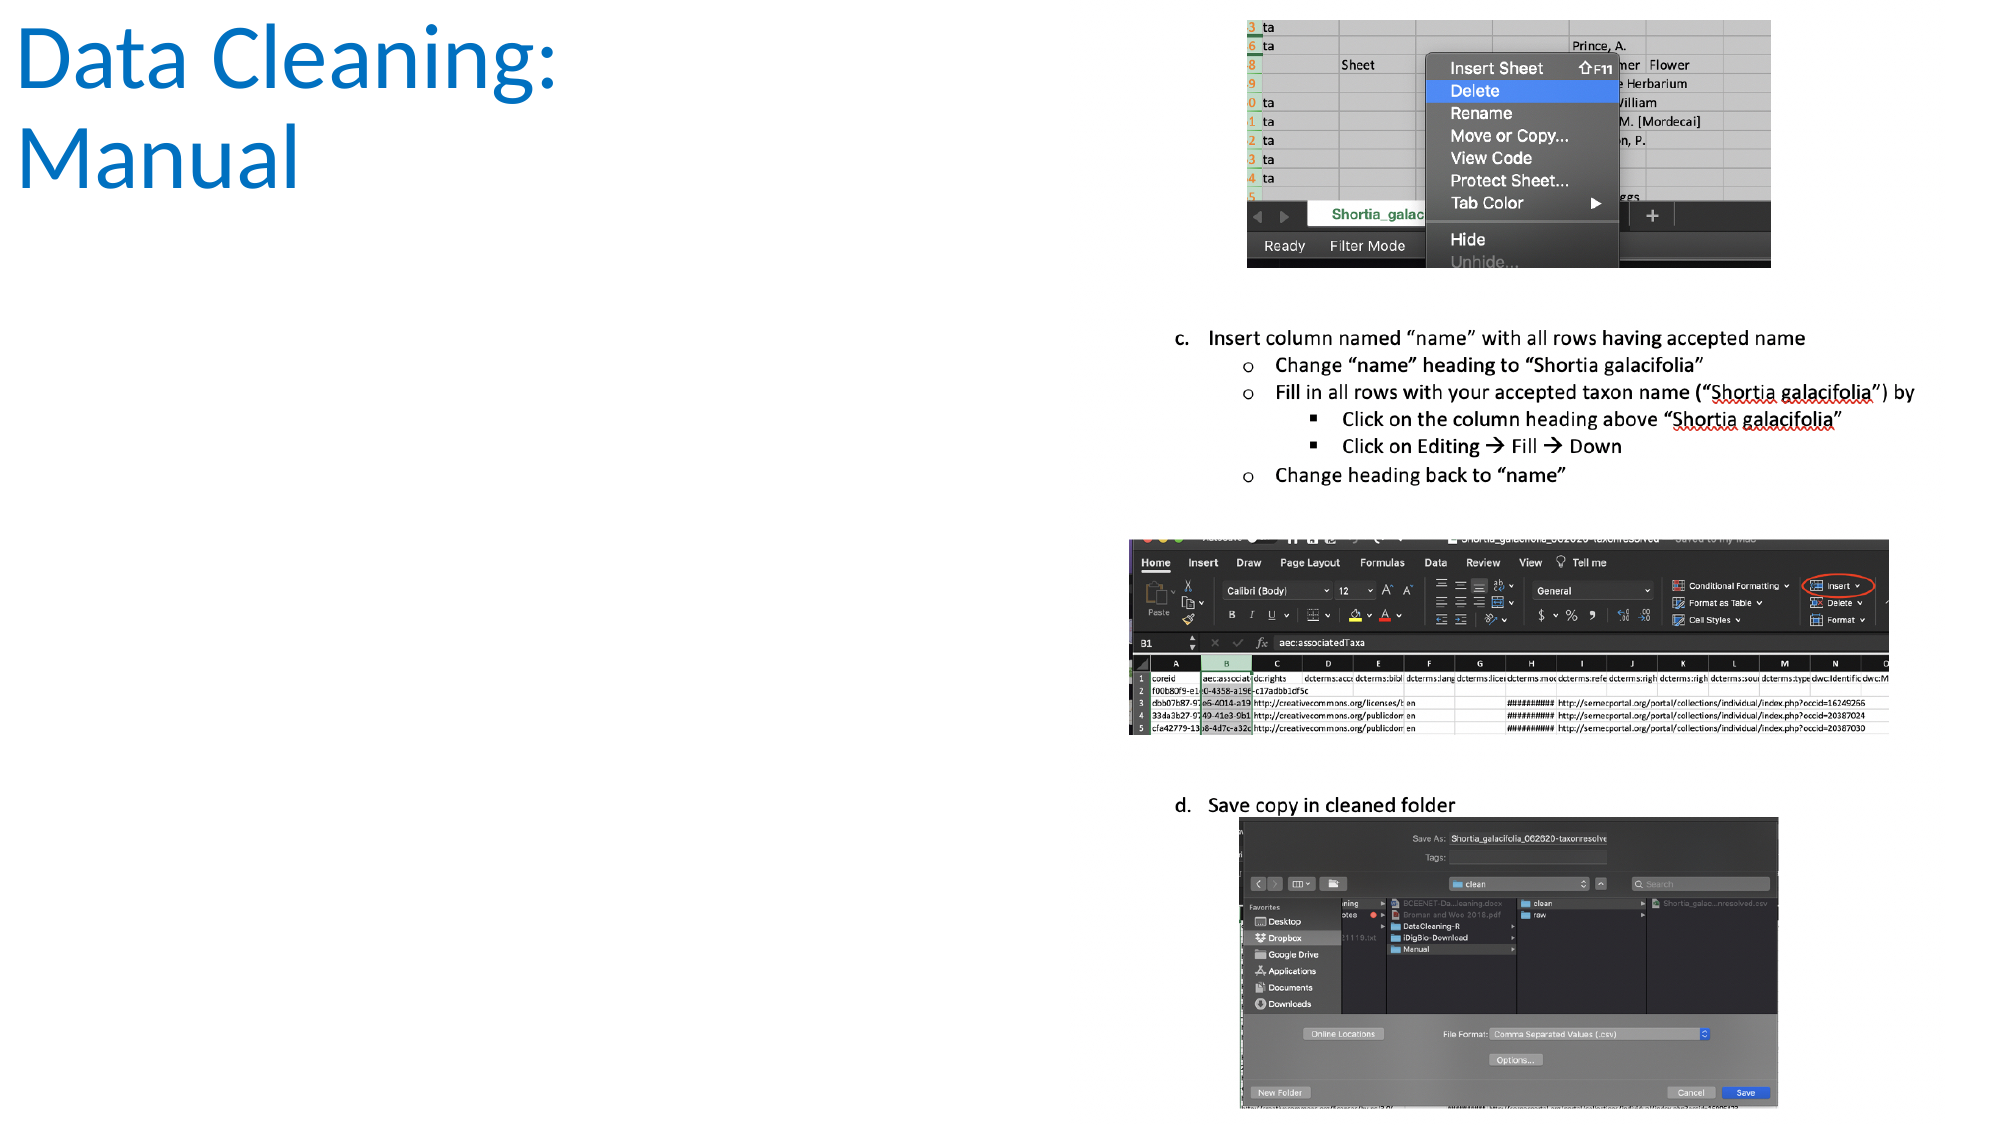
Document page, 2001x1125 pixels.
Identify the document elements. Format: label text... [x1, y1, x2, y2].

picture [1069, 0, 1945, 1125]
title Data Cleaning: Manual [0, 0, 1069, 218]
